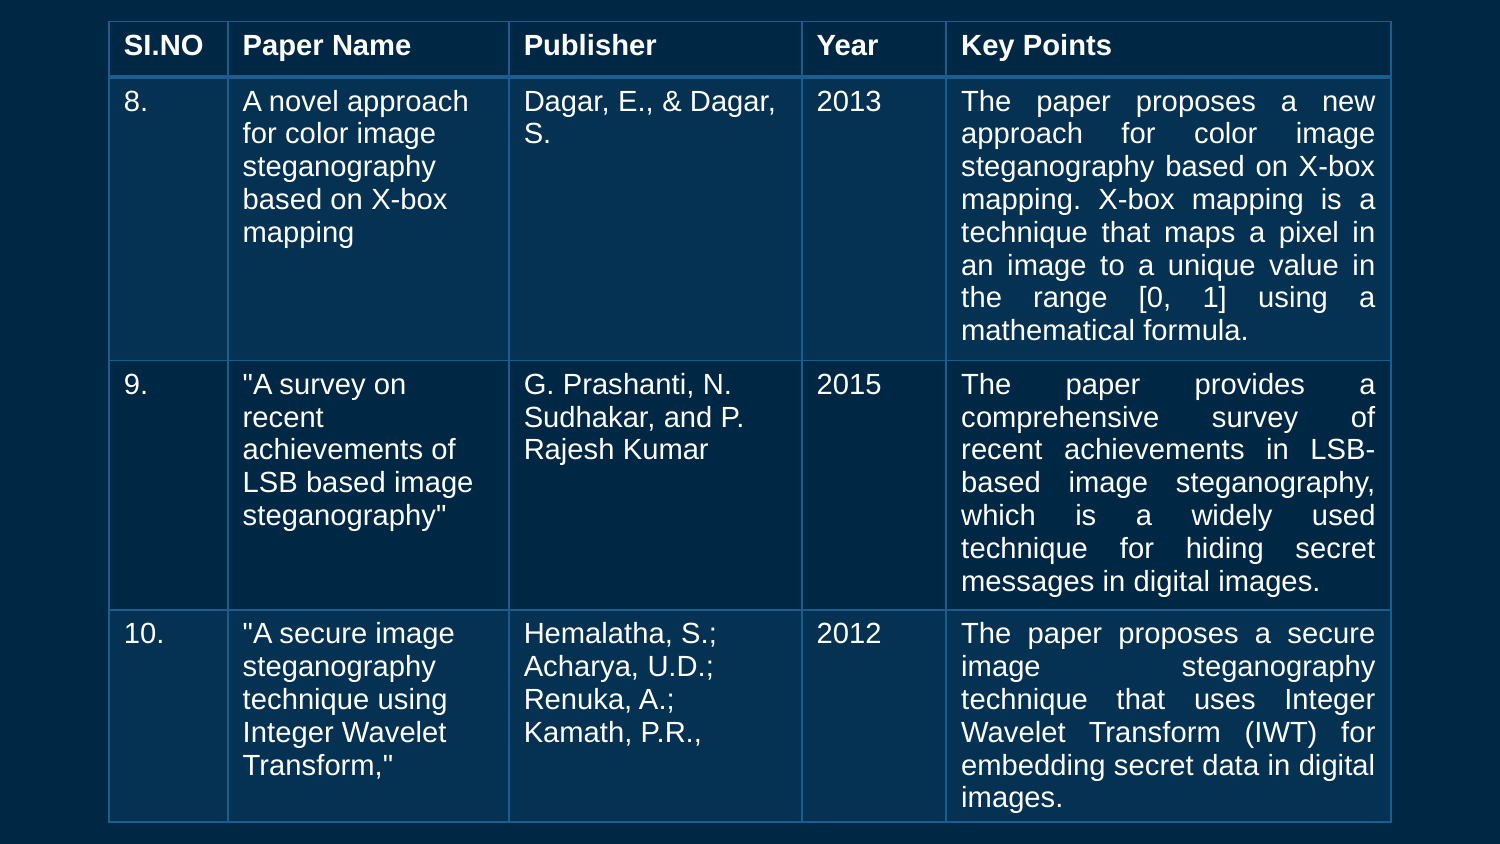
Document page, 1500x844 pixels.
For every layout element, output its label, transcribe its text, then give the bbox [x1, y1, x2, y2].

table_header Key Points [947, 22, 1390, 75]
table_cell The paper provides a comprehensive survey of recent achievements in LSB-based image steganography, which is a widely used technique for hiding secret messages in digital images. [947, 361, 1390, 609]
table_header SI.NO [110, 22, 227, 75]
table_cell 8. [110, 79, 227, 360]
table_cell 10. [110, 611, 227, 821]
table_header Paper Name [229, 22, 508, 75]
table_header Year [803, 22, 945, 75]
table_cell Hemalatha, S.; Acharya, U.D.; Renuka, A.; Kamath, P.R., [510, 611, 801, 821]
table_cell 2013 [803, 79, 945, 360]
table_cell 2012 [803, 611, 945, 821]
table_cell 2015 [803, 361, 945, 609]
table_header Publisher [510, 22, 801, 75]
table_cell The paper proposes a secure image steganography technique that uses Integer Wavelet Transform (IWT) for embedding secret data in digital images. [947, 611, 1390, 821]
table_cell "A secure image steganography technique using Integer Wavelet Transform," [229, 611, 508, 821]
table_cell 9. [110, 361, 227, 609]
table_cell The paper proposes a new approach for color image steganography based on X-box mapping. X-box mapping is a technique that maps a pixel in an image to a unique value in the range [0, 1] using a mathematical formula. [947, 79, 1390, 360]
table_cell Dagar, E., & Dagar, S. [510, 79, 801, 360]
table_cell "A survey on recent achievements of LSB based image steganography" [229, 361, 508, 609]
table_cell G. Prashanti, N. Sudhakar, and P. Rajesh Kumar [510, 361, 801, 609]
table_cell A novel approach for color image steganography based on X-box mapping [229, 79, 508, 360]
